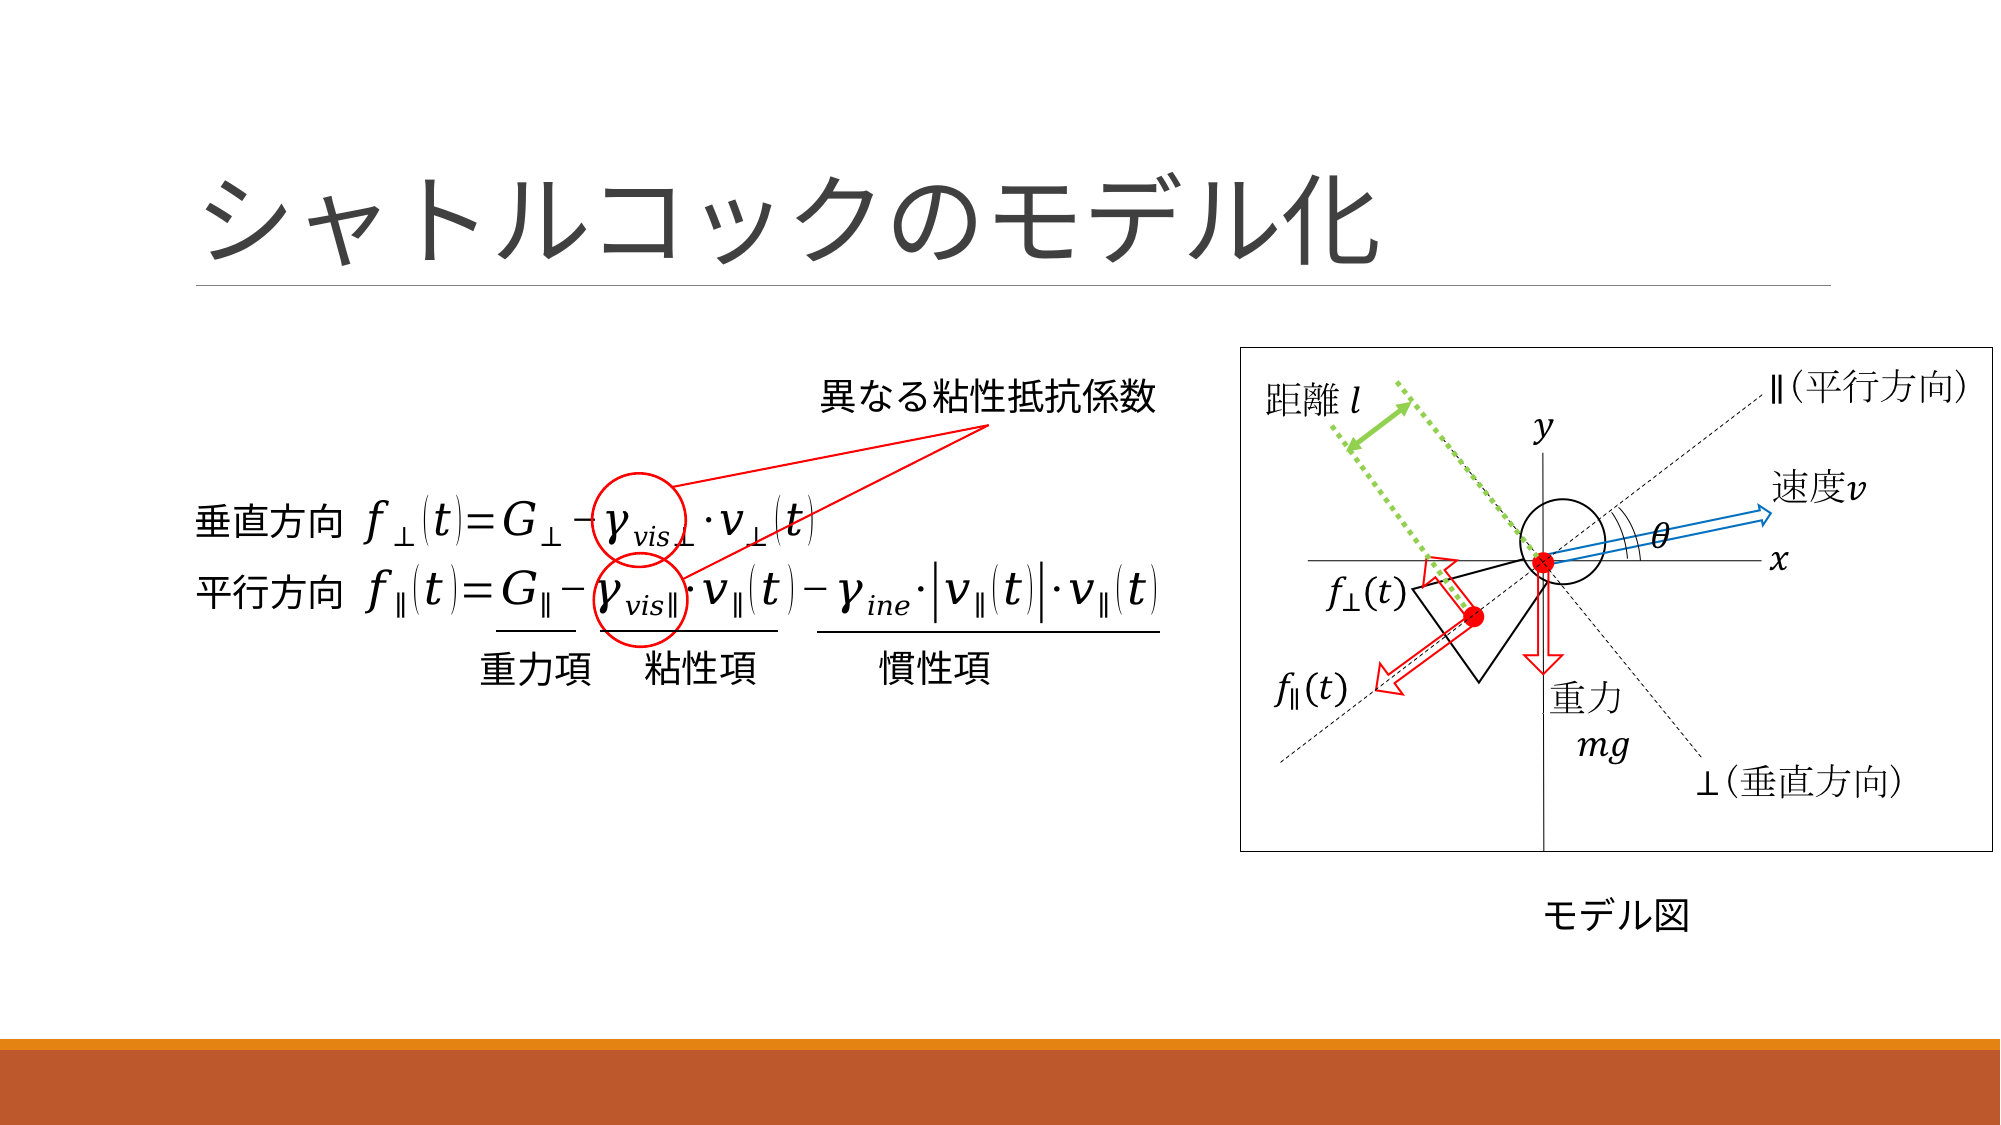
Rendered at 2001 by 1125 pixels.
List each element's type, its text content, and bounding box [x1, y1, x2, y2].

text_box 粘性項 [629, 639, 772, 698]
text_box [682, 425, 990, 580]
text_box 重力項 [465, 638, 608, 699]
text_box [671, 425, 681, 488]
text_box 平行方向 [180, 561, 361, 622]
text_box モデル図 [1526, 884, 1706, 945]
picture [1239, 347, 1993, 853]
text_box [590, 472, 679, 560]
text_box [592, 551, 689, 629]
text_box 垂直方向 [180, 490, 360, 551]
text_box [612, 639, 629, 647]
text_box 異なる粘性抵抗係数 [805, 365, 1173, 426]
title シャトルコックのモデル化 [180, 47, 1830, 285]
text_box 慣性項 [863, 642, 1007, 698]
